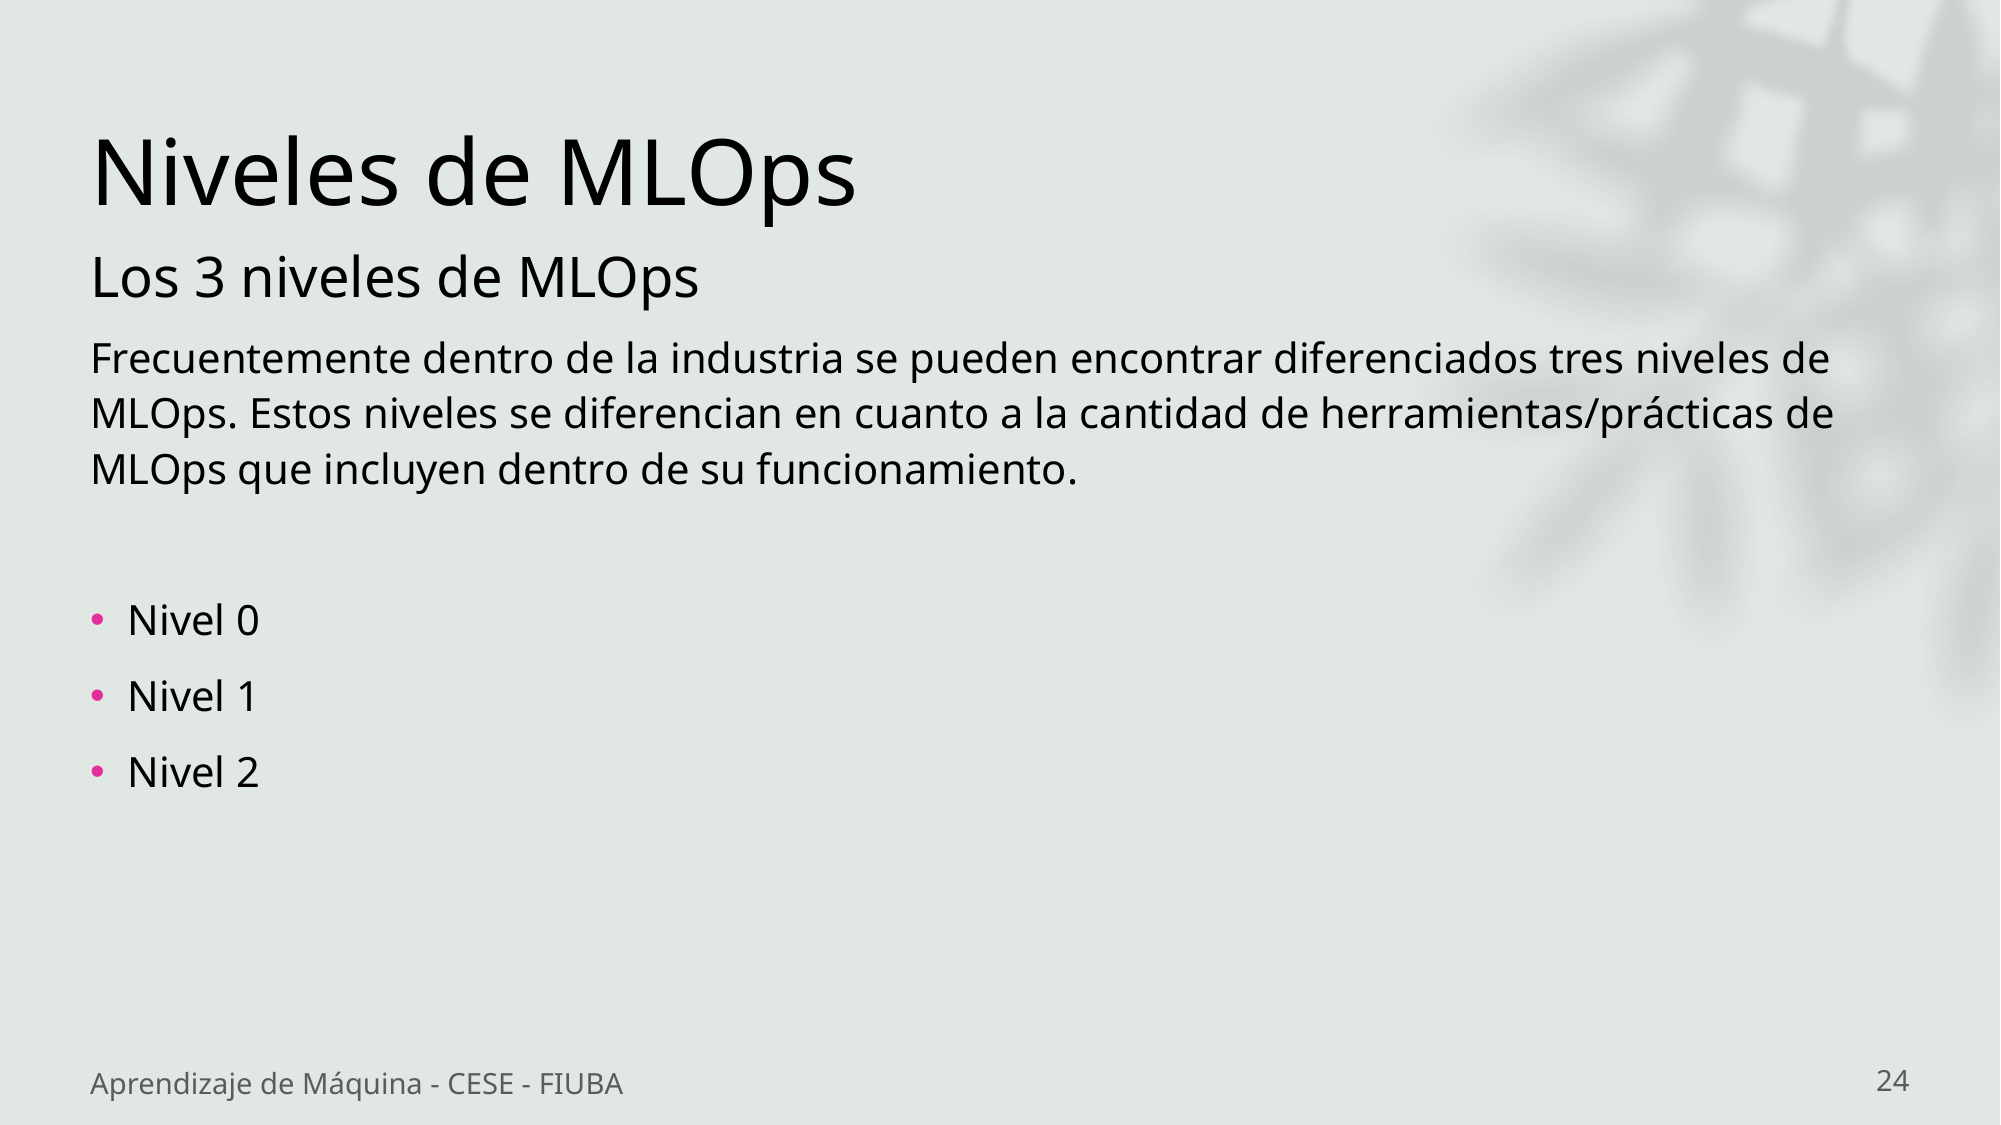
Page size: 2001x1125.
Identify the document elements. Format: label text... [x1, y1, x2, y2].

text_box Los 3 niveles de MLOps [75, 234, 1863, 317]
slide_number 24 [1474, 1052, 1925, 1113]
footer Aprendizaje de Máquina - CESE - FIUBA [75, 1052, 751, 1113]
title Niveles de MLOps [75, 60, 1863, 234]
list Frecuentemente dentro de la industria se pueden encontrar diferenciados tres niveles de MLOps. Estos niveles se diferencian en cuanto a la cantidad de herramientas/prácticas de MLOps que incluyen dentro de su funcionamiento. Nivel 0 Nivel 1 Nivel 2 [75, 319, 1925, 1009]
